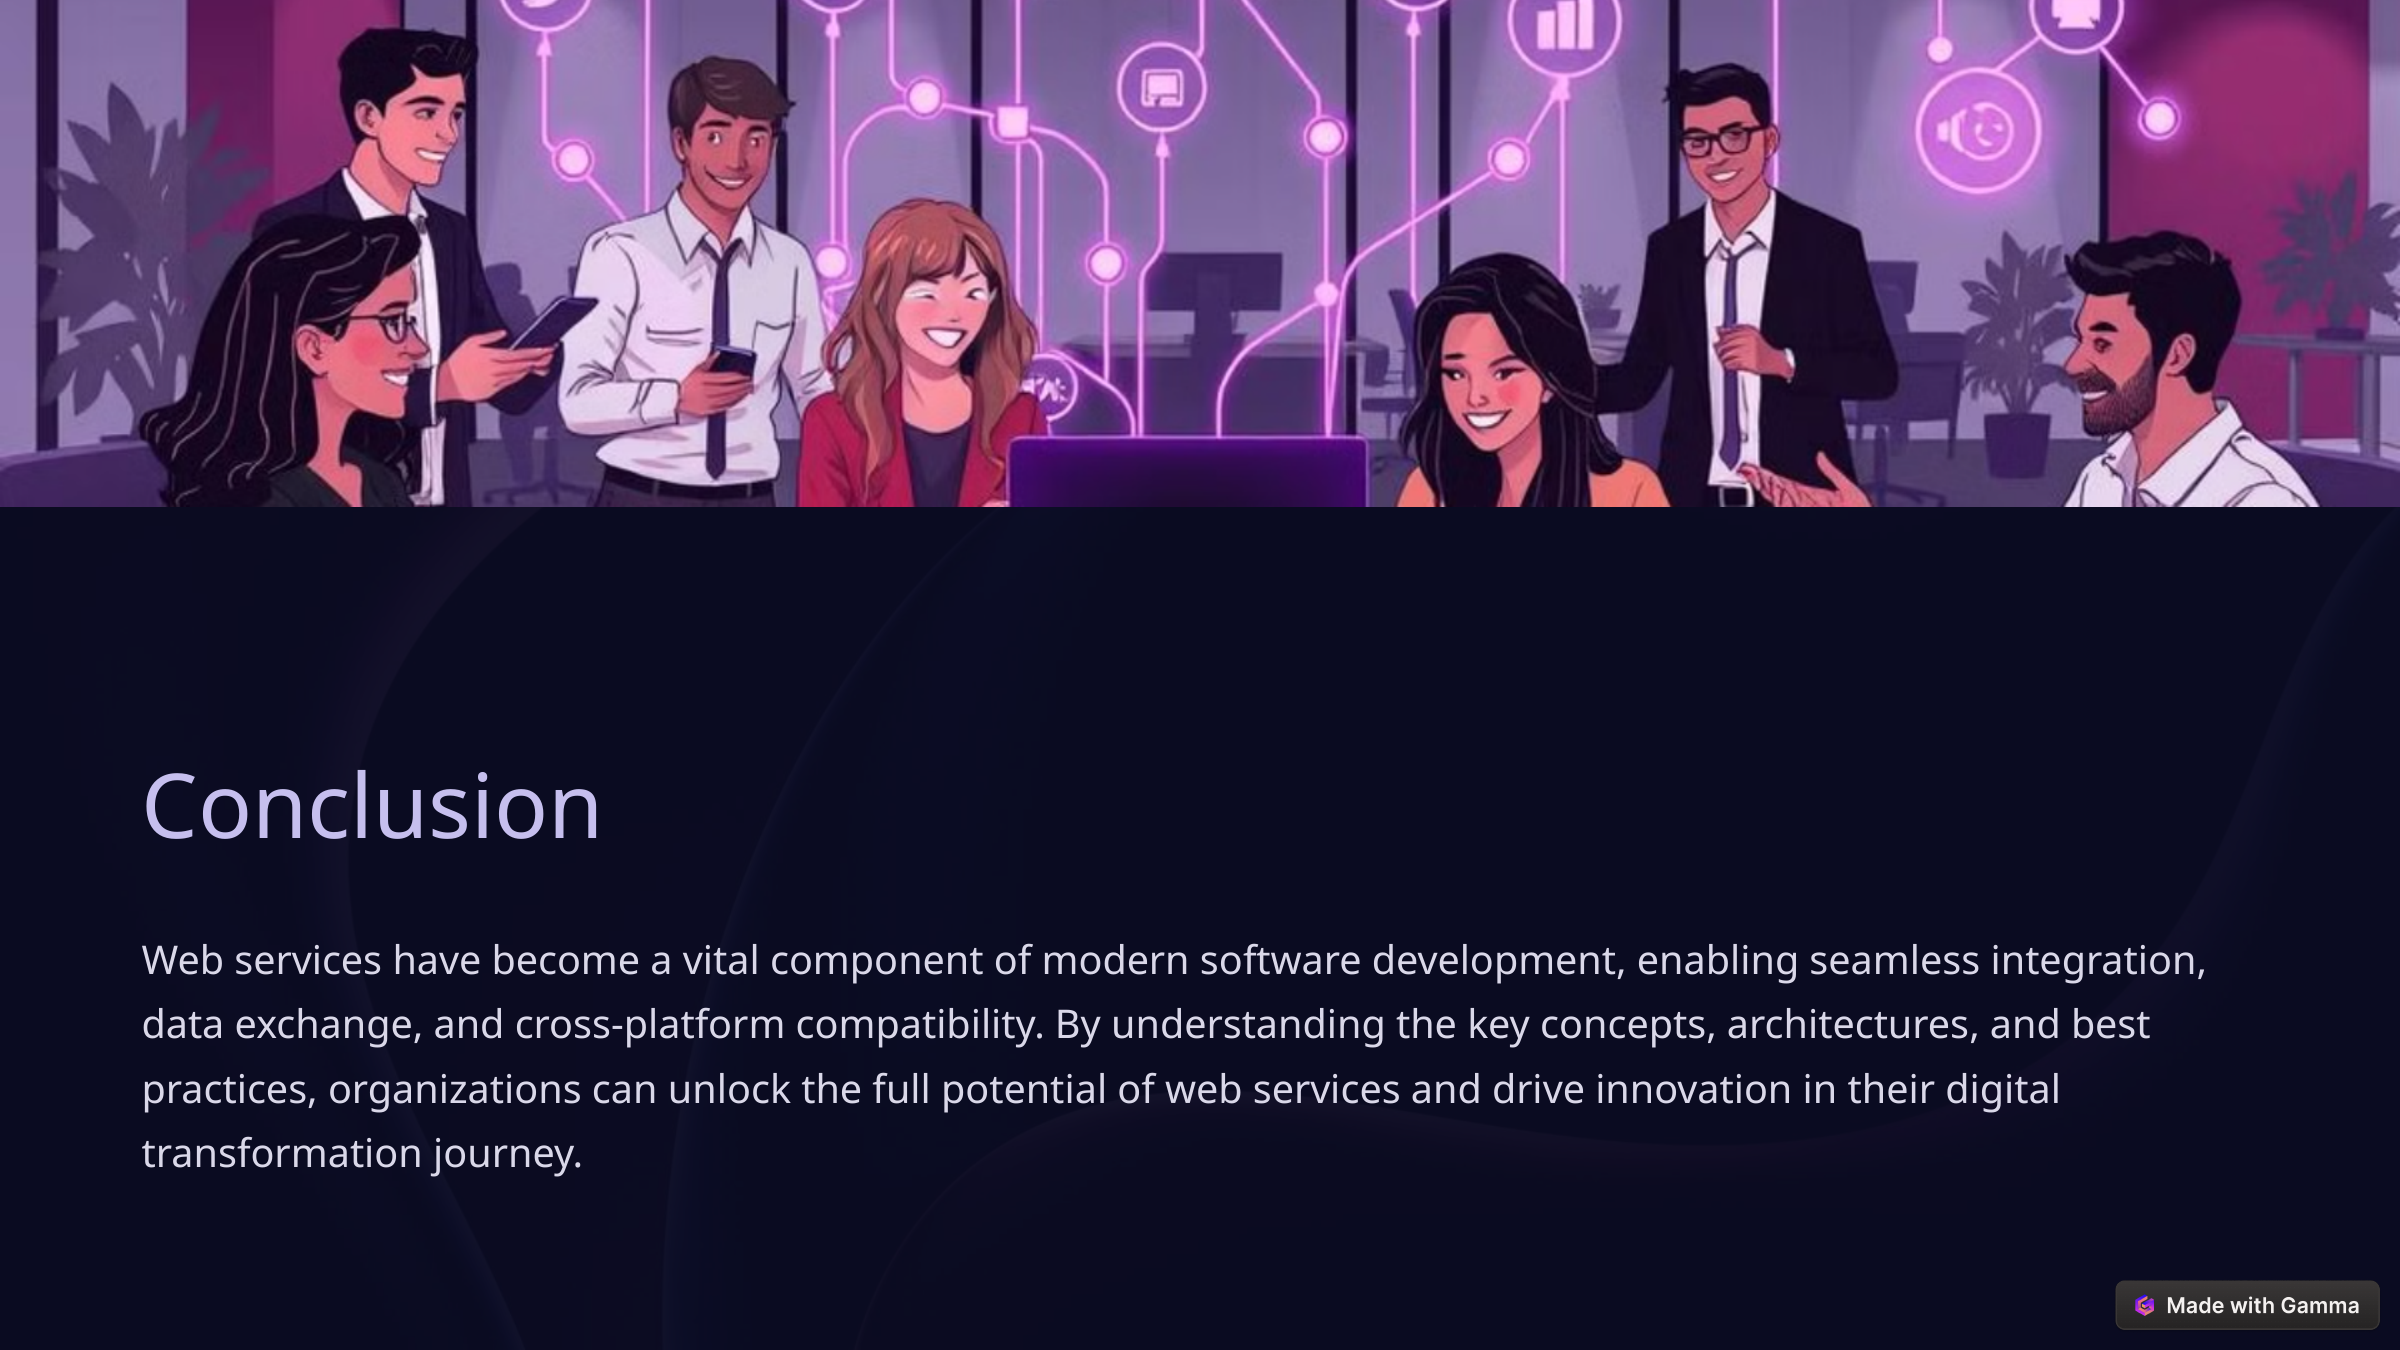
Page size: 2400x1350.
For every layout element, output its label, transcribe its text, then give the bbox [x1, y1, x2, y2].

text_box Conclusion [141, 744, 1042, 857]
picture [0, 0, 2400, 507]
text_box Web services have become a vital component of modern software development, enabling seamless integration, data exchange, and cross-platform compatibility. By understanding the key concepts, architectures, and best practices, organizations can unlock the full potential of web services and drive innovation in their digital transformation journey. [141, 917, 2259, 1112]
picture [2106, 1271, 2389, 1339]
